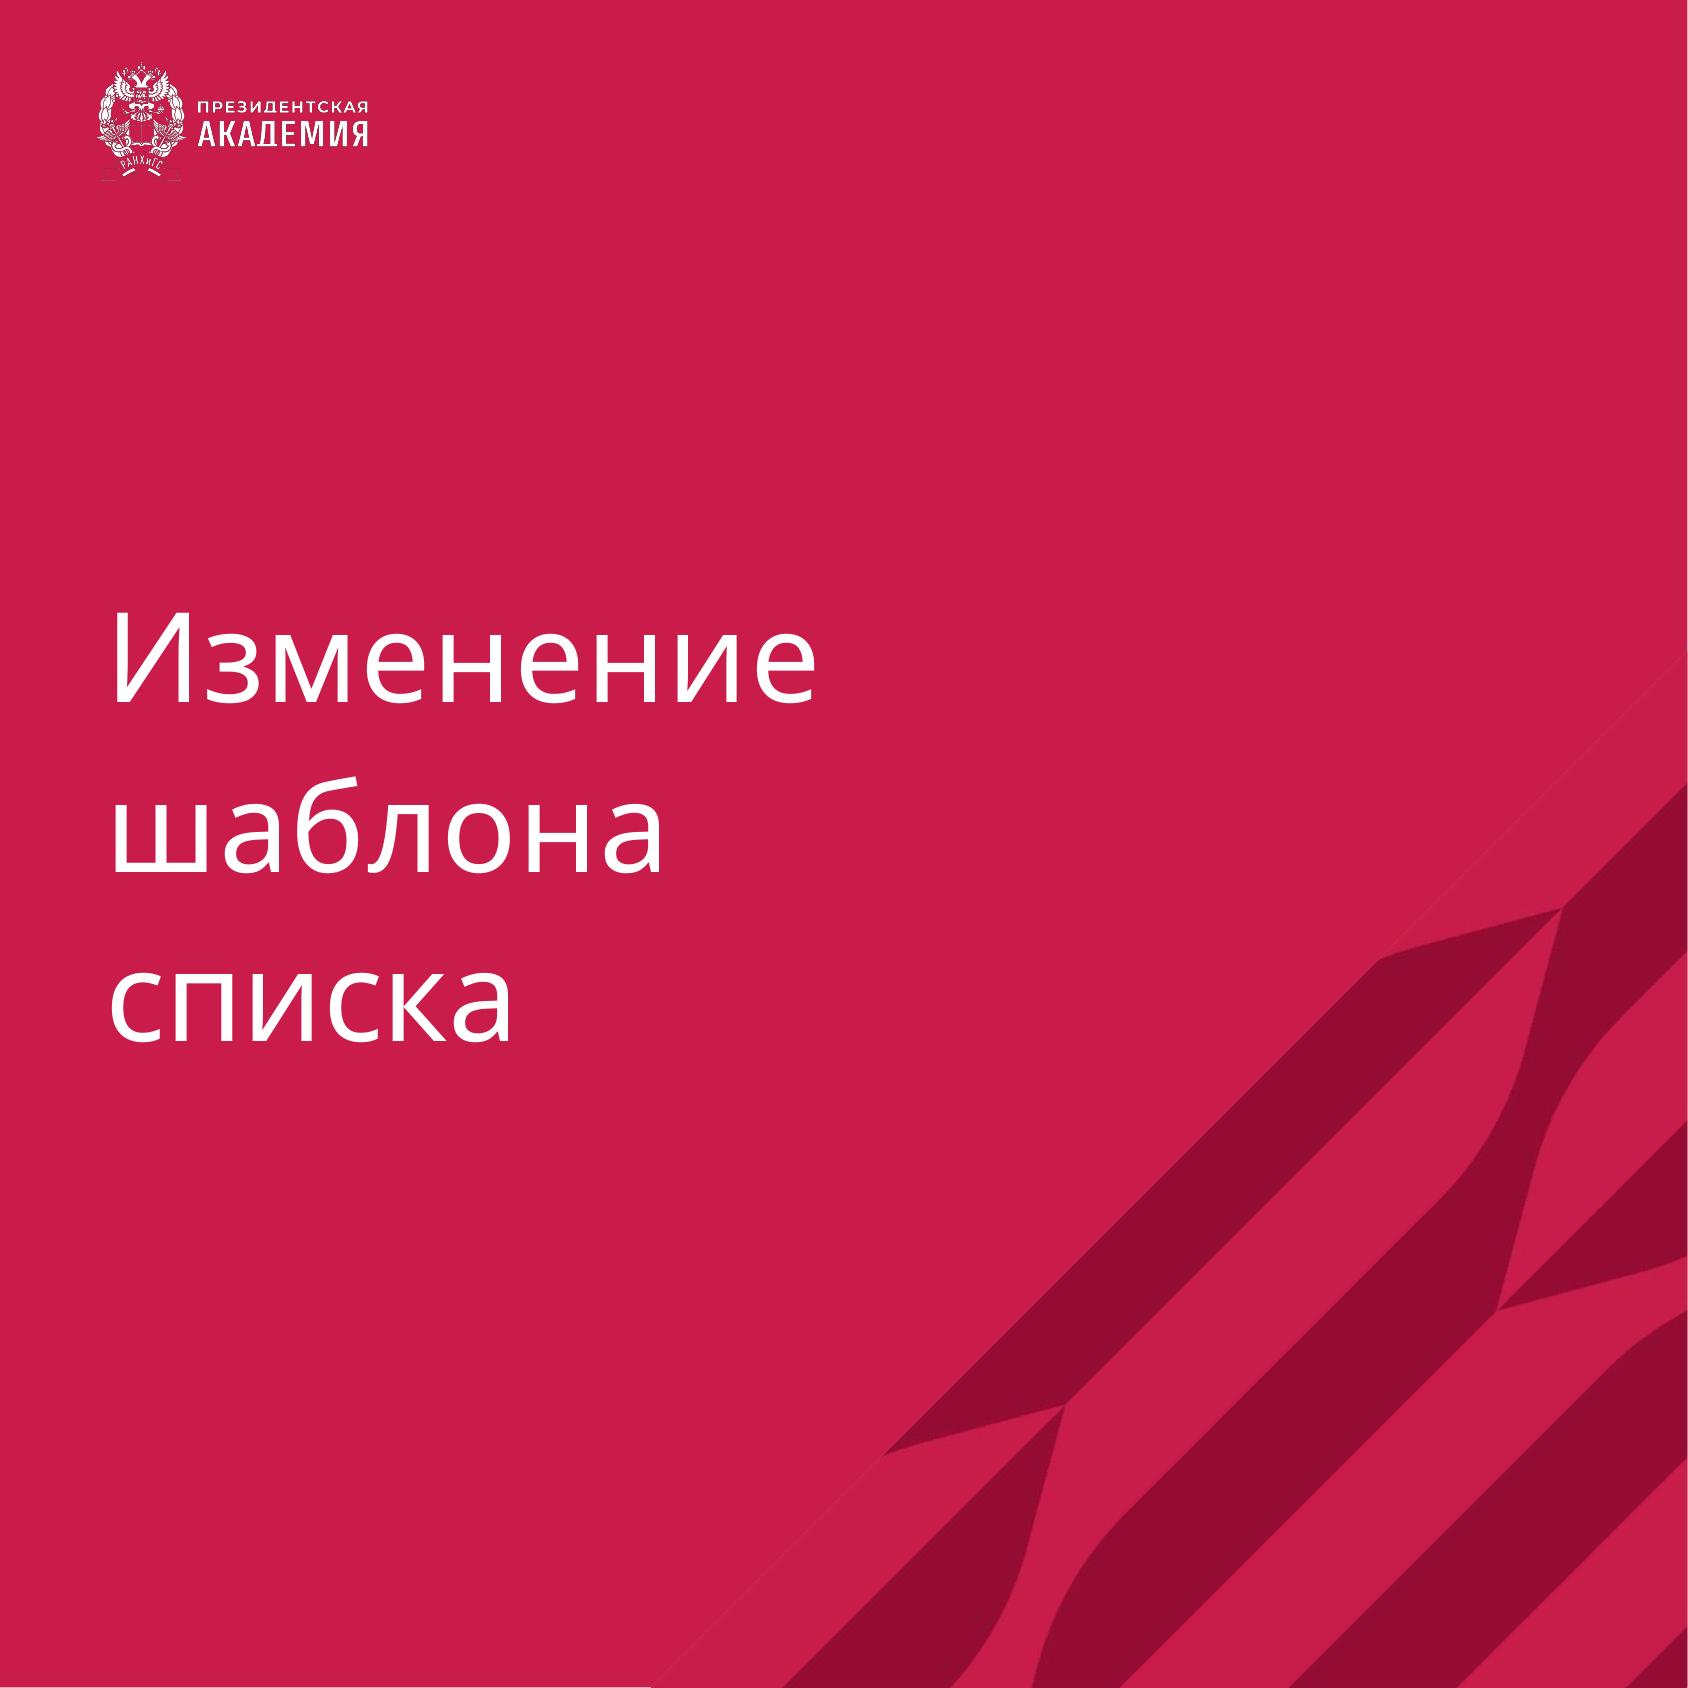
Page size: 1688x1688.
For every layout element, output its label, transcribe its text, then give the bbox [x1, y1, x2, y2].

title Изменение шаблона списка [103, 556, 1050, 1067]
picture [70, 44, 392, 205]
picture [649, 649, 1688, 1688]
